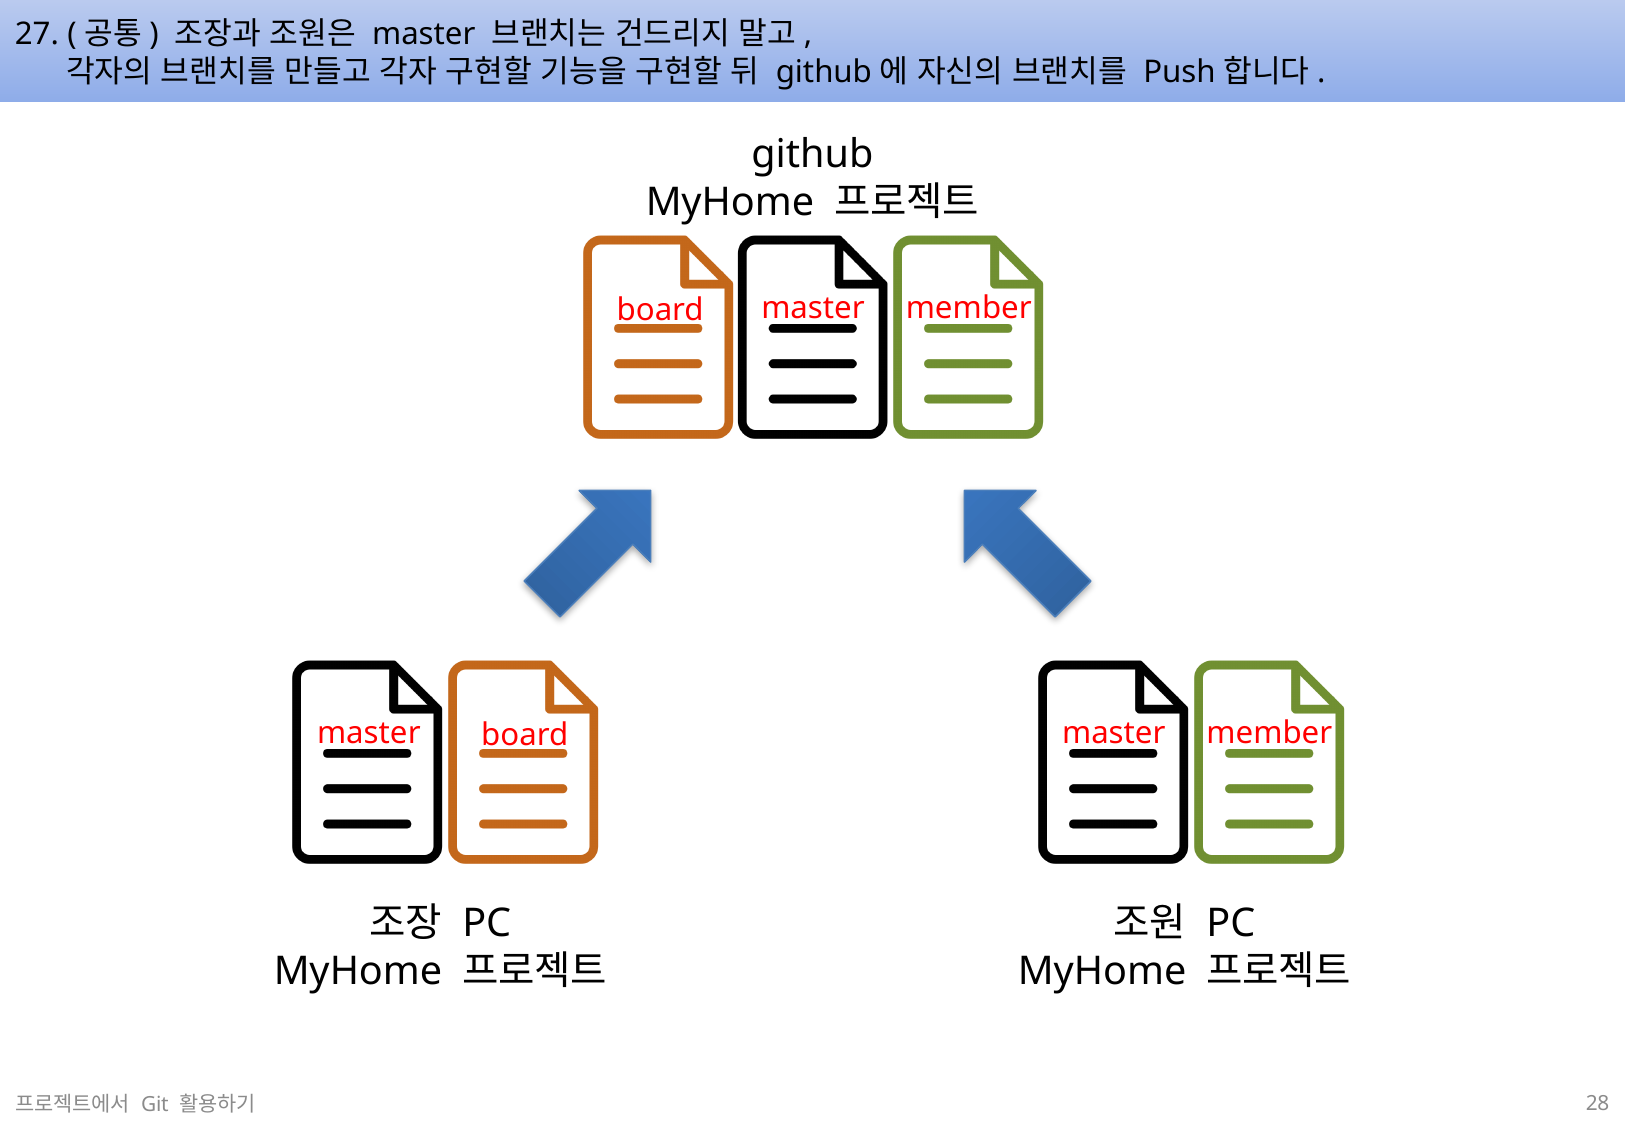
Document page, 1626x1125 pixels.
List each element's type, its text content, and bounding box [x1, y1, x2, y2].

text_box 조원 PC MyHome 프로젝트 [1003, 889, 1366, 1000]
text_box 조장 PC MyHome 프로젝트 [258, 889, 622, 1000]
text_box 27. (공통) 조장과 조원은 master 브랜치는 건드리지 말고, 각자의 브랜치를 만들고 각자 구현할 기능을 구현할 뒤 github에 자신의 브랜치를 Push합니다. [0, 0, 1625, 104]
picture [260, 656, 629, 869]
footer 프로젝트에서 Git 활용하기 [0, 1082, 515, 1125]
text_box github MyHome 프로젝트 [631, 120, 994, 230]
picture [552, 231, 1075, 443]
picture [1007, 656, 1375, 869]
text_box [963, 489, 1092, 618]
text_box [523, 489, 652, 618]
slide_number 28 [1245, 1082, 1625, 1125]
